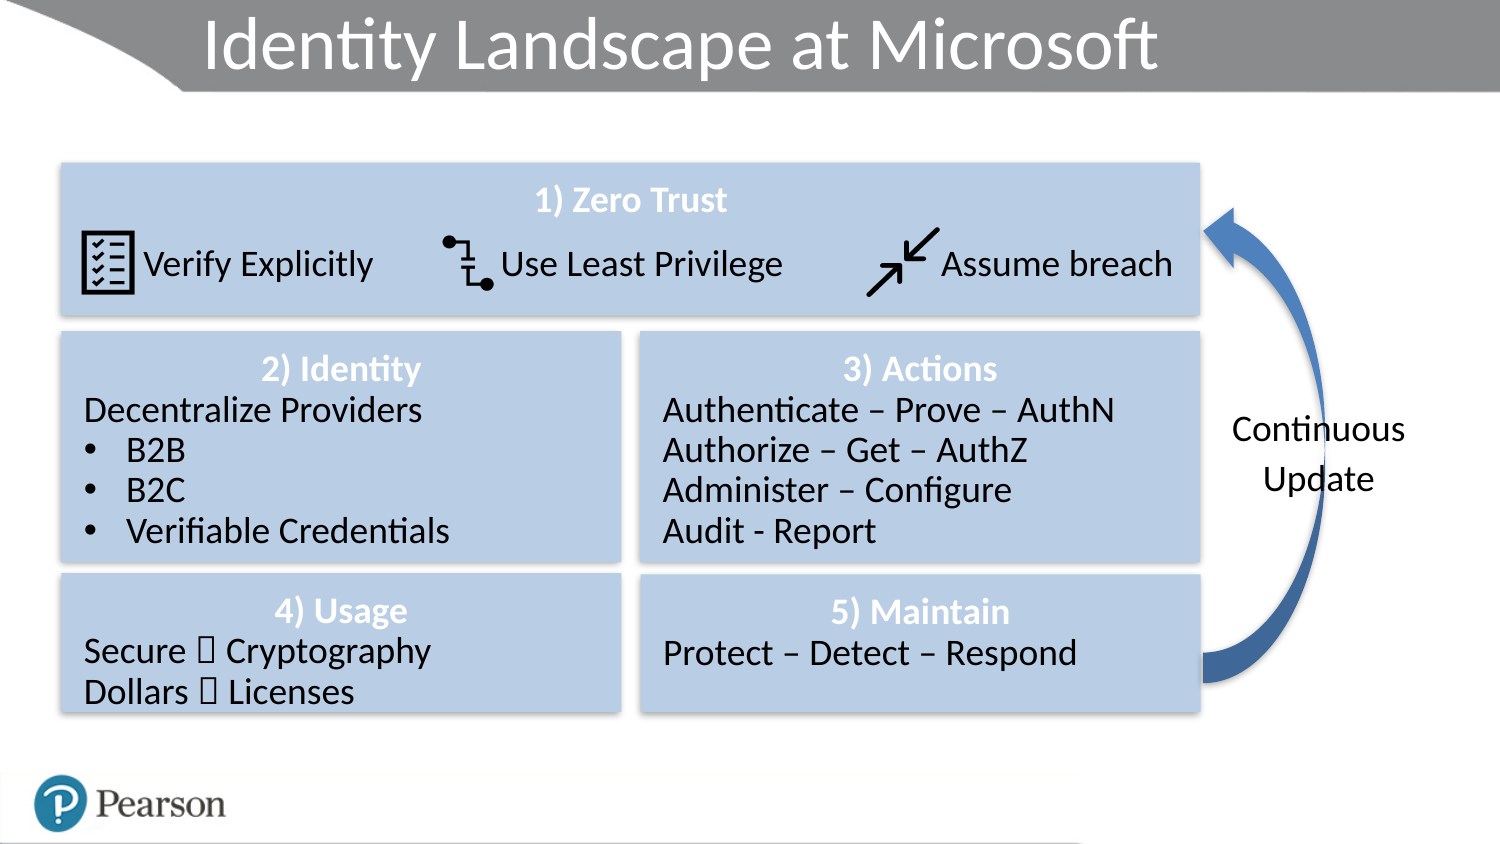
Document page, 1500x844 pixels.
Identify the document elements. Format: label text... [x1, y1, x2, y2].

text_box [61, 162, 1201, 316]
text_box 2) Identity Decentralize Providers B2B B2C Verifiable Credentials [61, 330, 622, 563]
picture [0, 0, 1500, 844]
text_box 4) Usage Secure  Cryptography Dollars  Licenses [61, 572, 622, 713]
text_box 3) Actions Authenticate – Prove – AuthN Authorize – Get – AuthZ Administer – Configure Audit - Report [639, 330, 1201, 563]
text_box 5) Maintain Protect – Detect – Respond [640, 574, 1201, 713]
title Identity Landscape at Microsoft [187, 0, 1426, 79]
text_box [1205, 206, 1324, 390]
text_box Continuous Update [1209, 390, 1429, 518]
text_box [1202, 518, 1323, 684]
